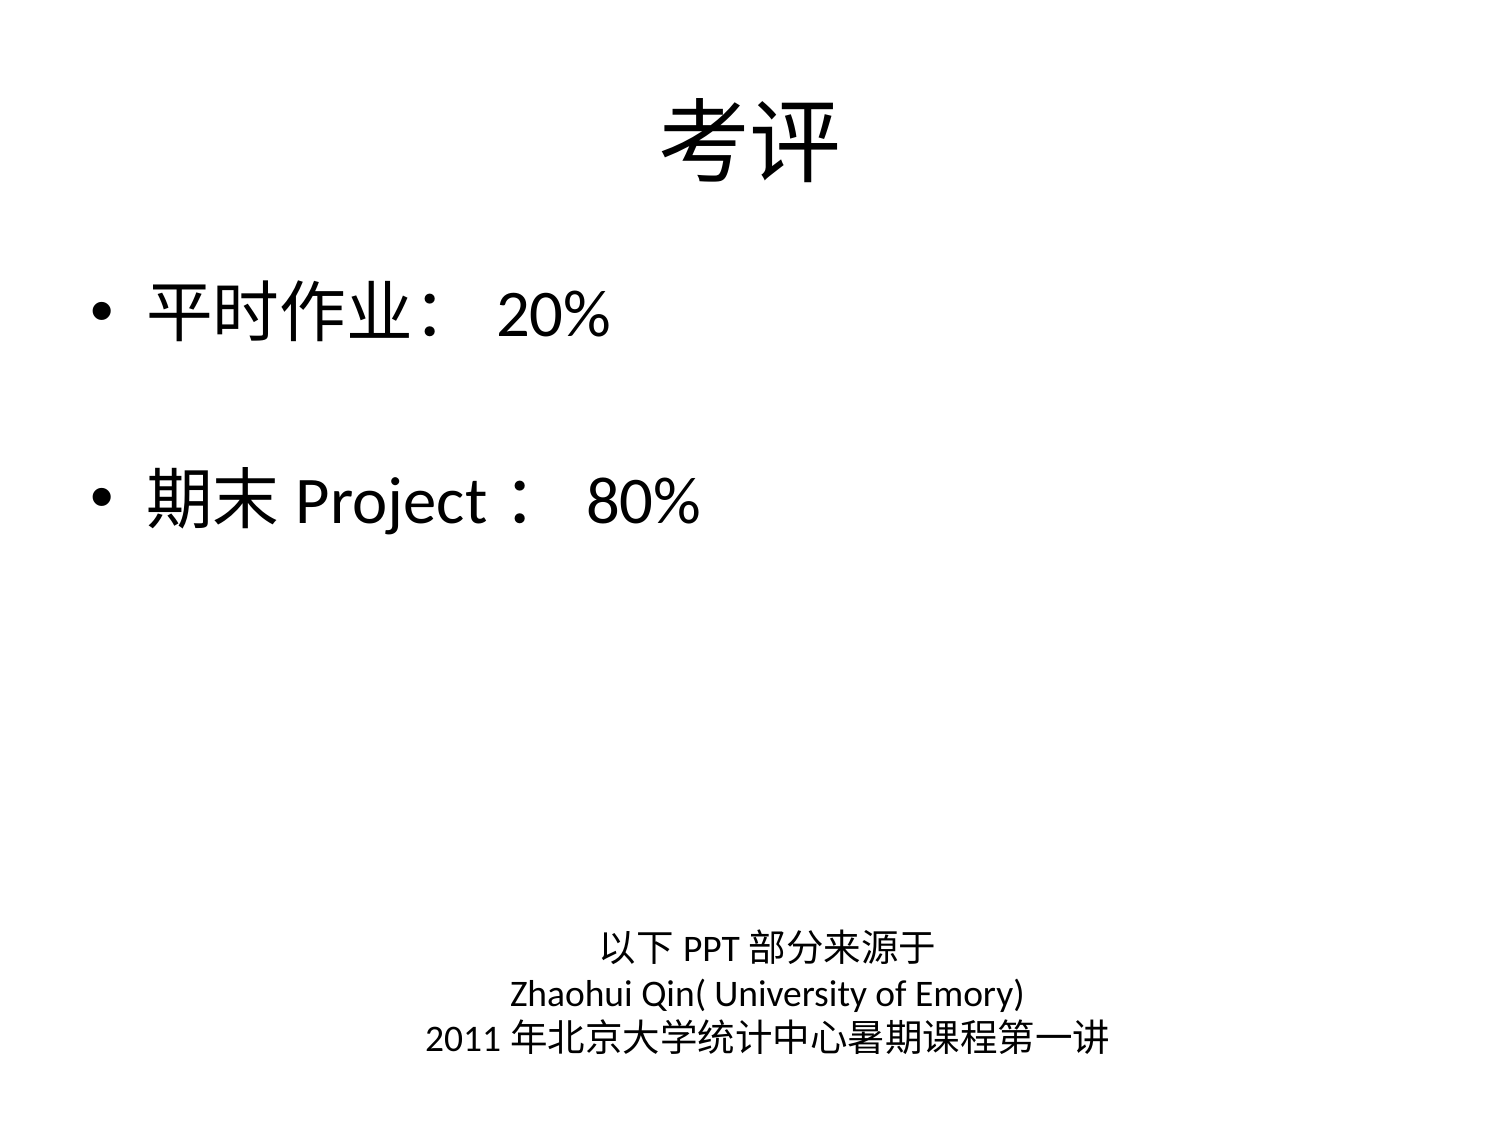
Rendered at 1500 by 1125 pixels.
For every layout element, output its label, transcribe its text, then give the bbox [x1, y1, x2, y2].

title 考评 [75, 45, 1425, 233]
text_box 以下PPT部分来源于 Zhaohui Qin( University of Emory) 2011年北京大学统计中心暑期课程第一讲 [348, 916, 1187, 1067]
list 平时作业：20% 期末Project：80% [75, 262, 1425, 1005]
